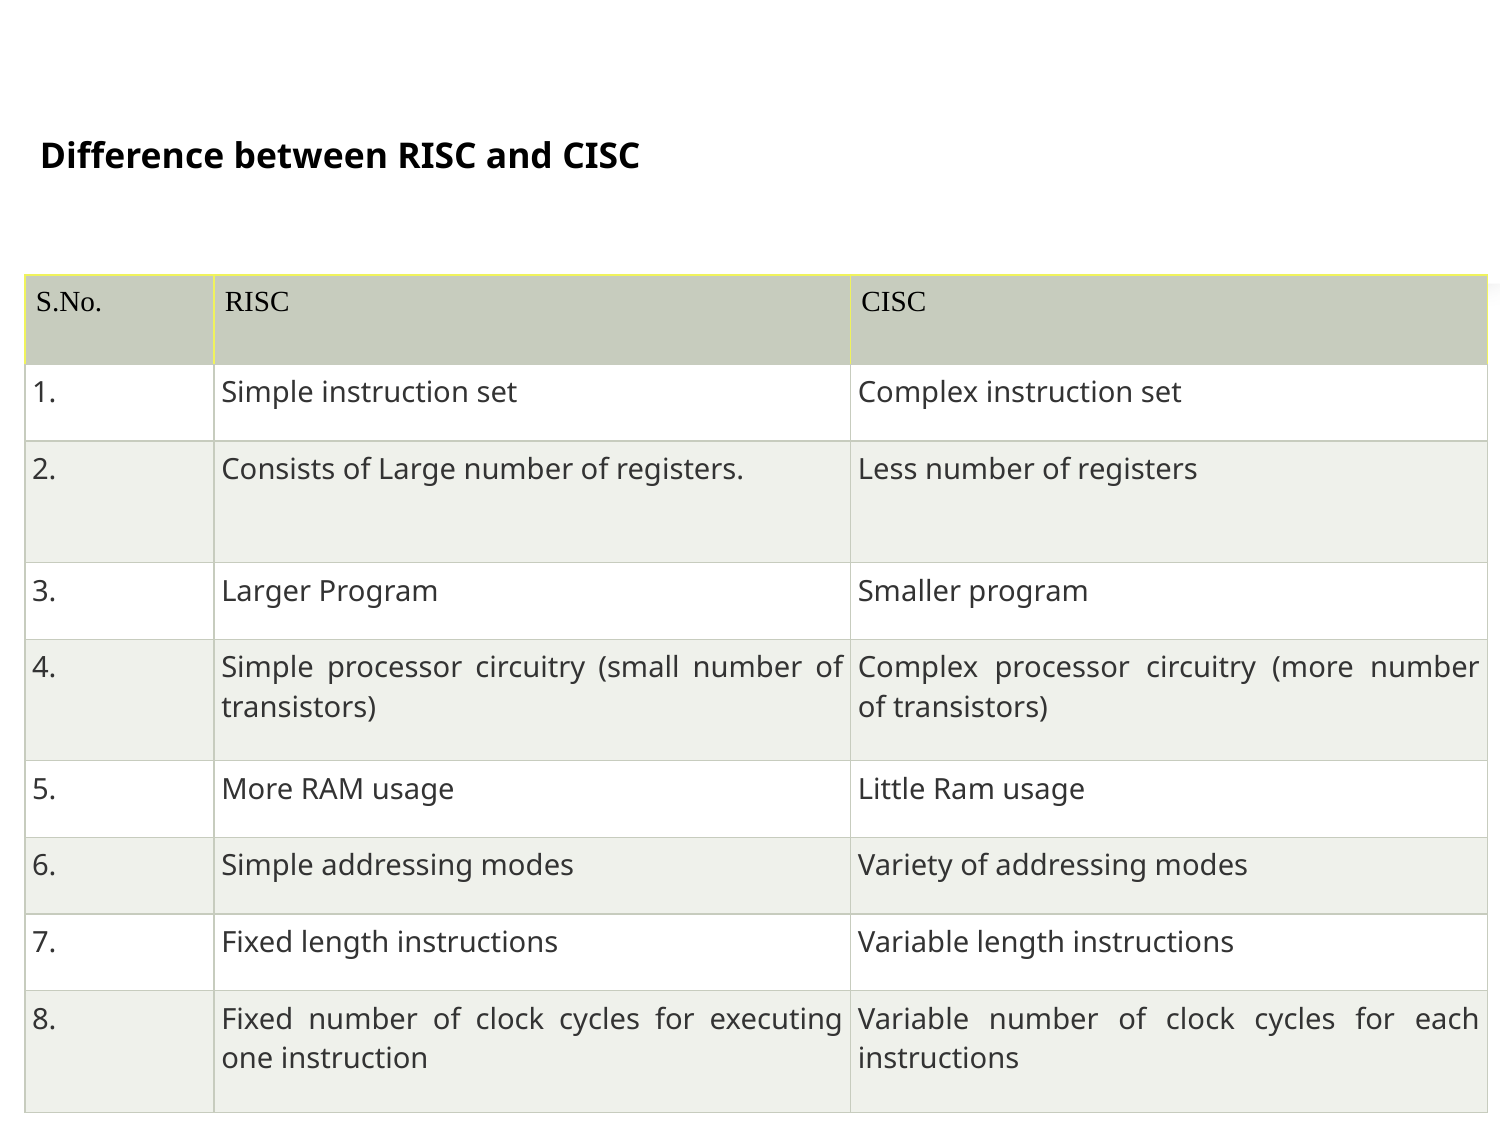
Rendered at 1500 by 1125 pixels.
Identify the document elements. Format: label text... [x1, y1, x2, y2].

table_cell 2. [26, 442, 213, 562]
text_box [0, 0, 1500, 284]
table_cell 7. [26, 915, 213, 990]
table_cell Larger Program [215, 563, 850, 639]
text_box [0, 284, 1500, 1125]
table_header RISC [215, 276, 850, 364]
table_cell Variable length instructions [851, 915, 1487, 990]
table_cell Fixed length instructions [215, 915, 850, 990]
table_cell Simple instruction set [215, 365, 850, 440]
table_cell Variety of addressing modes [851, 838, 1487, 913]
table_header S.No. [26, 276, 213, 364]
table_cell 6. [26, 838, 213, 913]
list Difference between RISC and CISC [24, 24, 1388, 274]
table_cell Variable number of clock cycles for each instructions [851, 991, 1487, 1112]
table_cell 3. [26, 563, 213, 639]
table_cell Fixed number of clock cycles for executing one instruction [215, 991, 850, 1112]
table_cell Consists of Large number of registers. [215, 442, 850, 562]
table_cell Simple processor circuitry (small number of transistors) [215, 640, 850, 760]
table_cell Complex instruction set [851, 365, 1487, 440]
table_cell Simple addressing modes [215, 838, 850, 913]
table_cell 8. [26, 991, 213, 1112]
table_cell Smaller program [851, 563, 1487, 639]
table_cell 4. [26, 640, 213, 760]
table_cell 5. [26, 761, 213, 837]
table_cell More RAM usage [215, 761, 850, 837]
table_cell Little Ram usage [851, 761, 1487, 837]
table_cell Complex processor circuitry (more number of transistors) [851, 640, 1487, 760]
table_cell Less number of registers [851, 442, 1487, 562]
table_header CISC [851, 276, 1487, 364]
table_cell 1. [26, 365, 213, 440]
